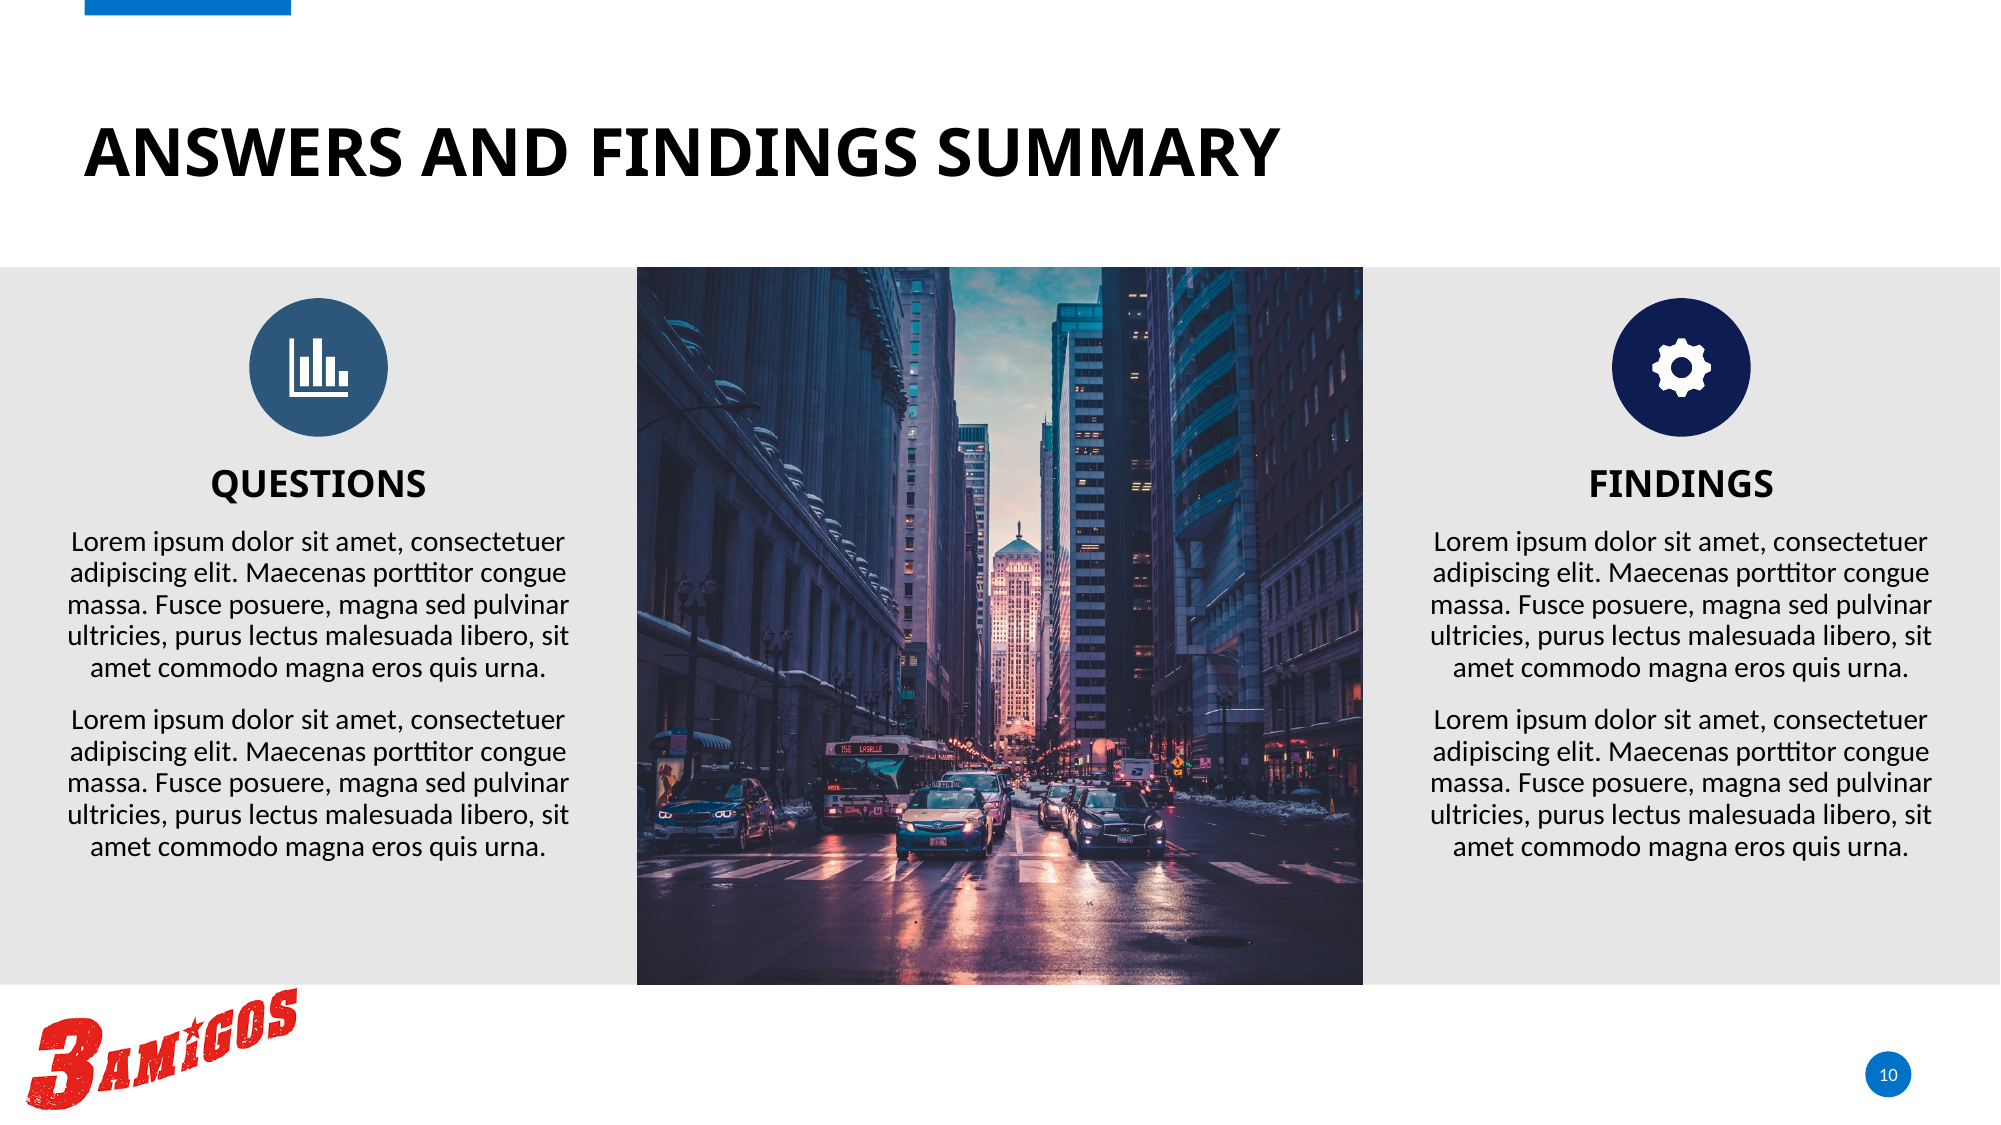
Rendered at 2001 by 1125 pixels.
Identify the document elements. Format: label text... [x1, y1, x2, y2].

list Lorem ipsum dolor sit amet, consectetuer adipiscing elit. Maecenas porttitor congue massa. Fusce posuere, magna sed pulvinar ultricies, purus lectus malesuada libero, sit amet commodo magna eros quis urna. Lorem ipsum dolor sit amet, consectetuer adipiscing elit. Maecenas porttitor congue massa. Fusce posuere, magna sed pulvinar ultricies, purus lectus malesuada libero, sit amet commodo magna eros quis urna. [1398, 526, 1964, 937]
slide_number 10 [1864, 1059, 1913, 1090]
picture [636, 267, 1363, 985]
list questions [35, 444, 602, 526]
list Findings [1398, 444, 1964, 526]
list Lorem ipsum dolor sit amet, consectetuer adipiscing elit. Maecenas porttitor congue massa. Fusce posuere, magna sed pulvinar ultricies, purus lectus malesuada libero, sit amet commodo magna eros quis urna. Lorem ipsum dolor sit amet, consectetuer adipiscing elit. Maecenas porttitor congue massa. Fusce posuere, magna sed pulvinar ultricies, purus lectus malesuada libero, sit amet commodo magna eros quis urna. [35, 526, 602, 937]
title Answers and findings summarY [84, 40, 1914, 192]
picture [26, 988, 297, 1110]
picture [1640, 326, 1723, 409]
picture [277, 326, 360, 409]
